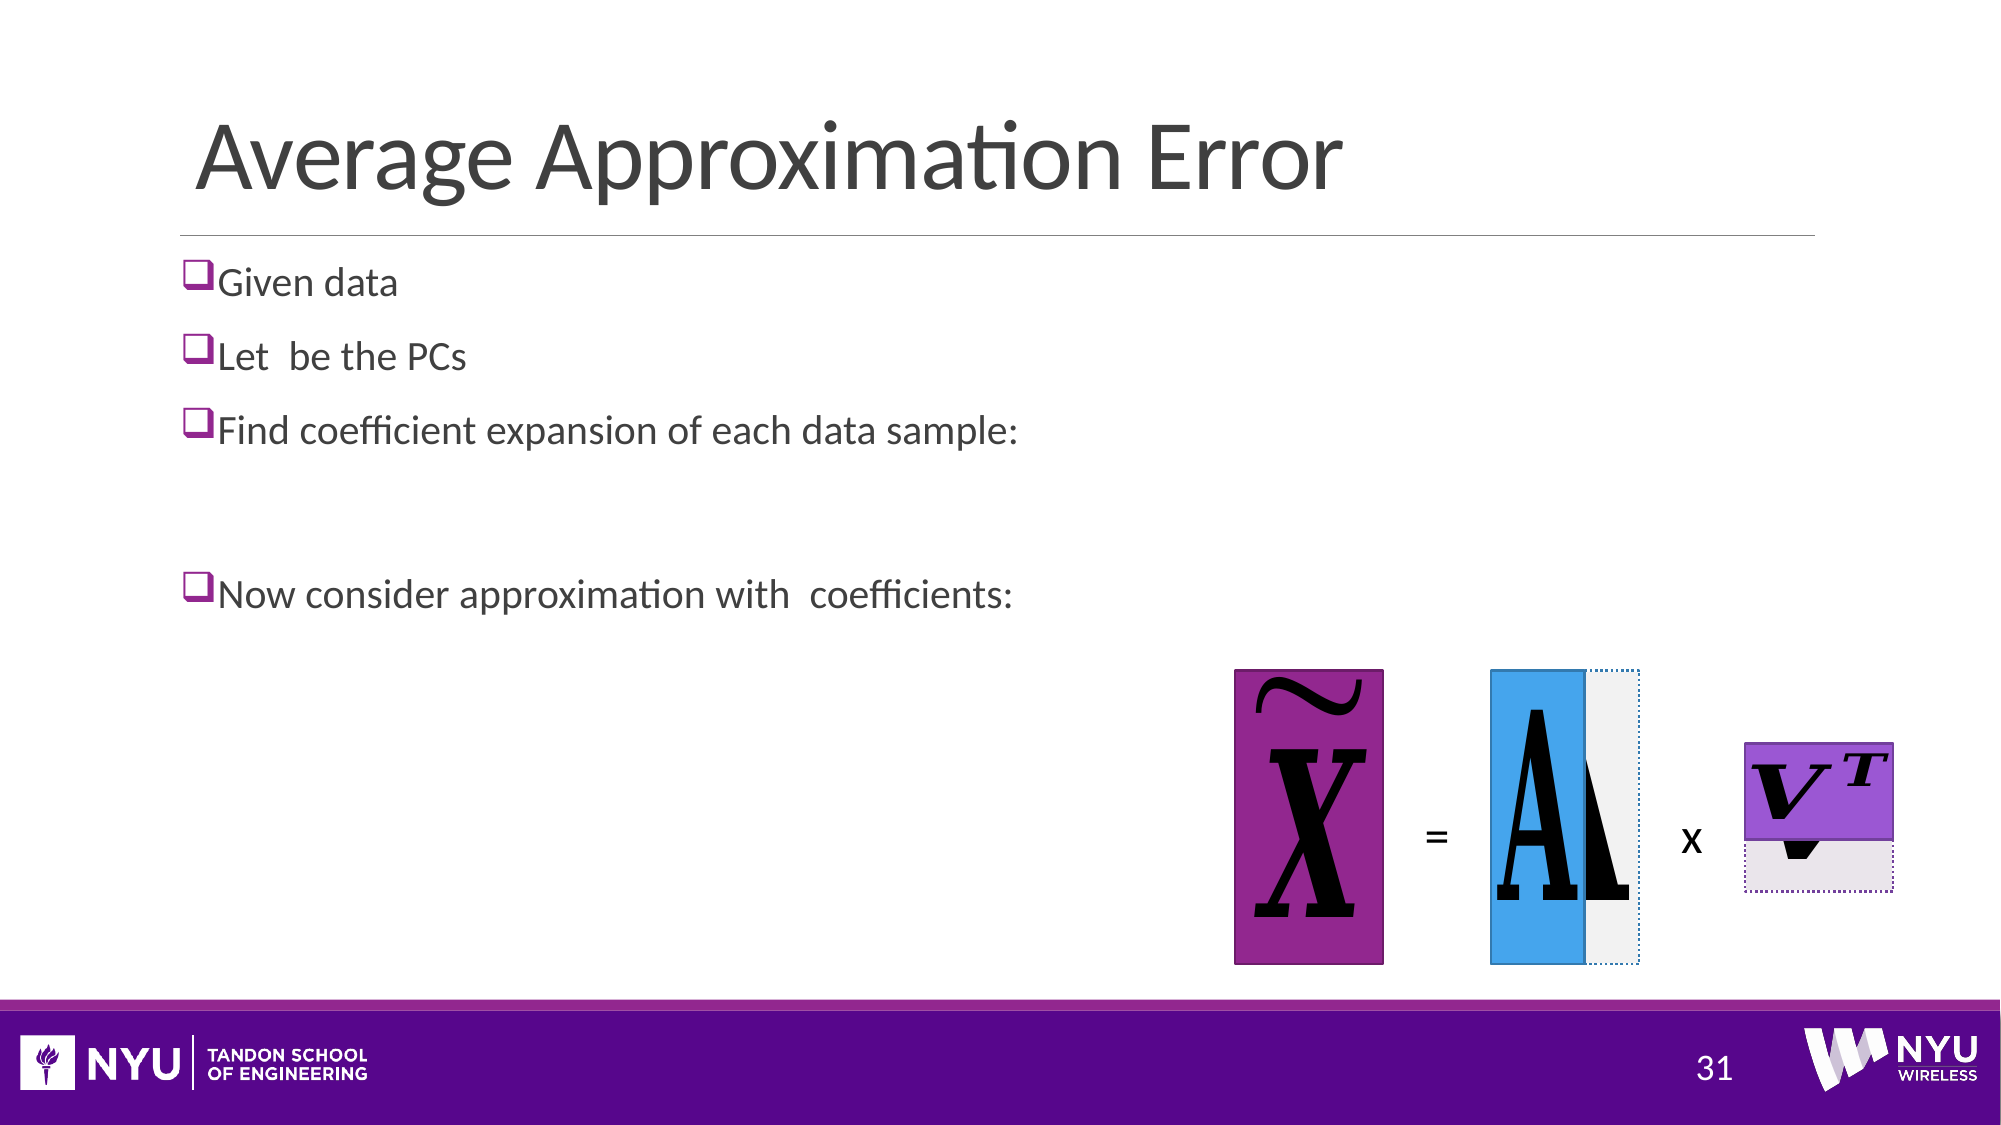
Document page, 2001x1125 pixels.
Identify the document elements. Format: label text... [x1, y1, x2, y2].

title Average Approximation Error [180, 47, 1830, 218]
slide_number 31 [1533, 1035, 1749, 1096]
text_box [1235, 671, 1893, 964]
